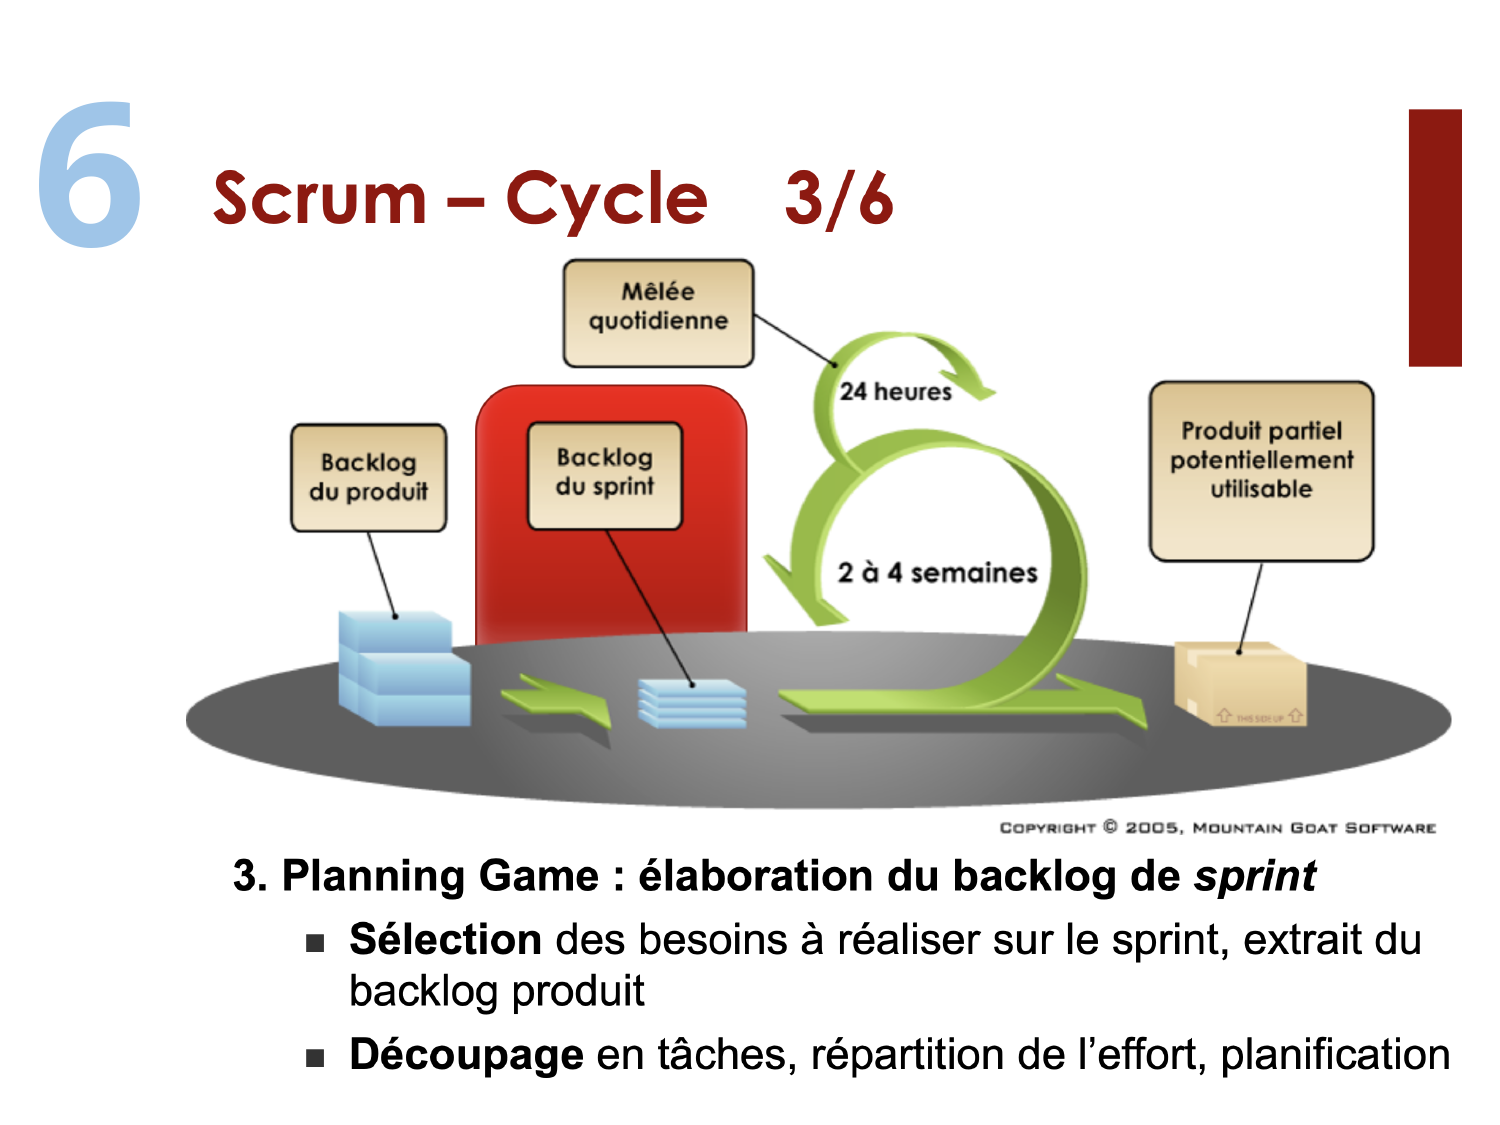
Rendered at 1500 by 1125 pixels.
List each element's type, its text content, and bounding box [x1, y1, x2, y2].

slide_number 6 [17, 31, 315, 306]
picture [186, 83, 1462, 1094]
